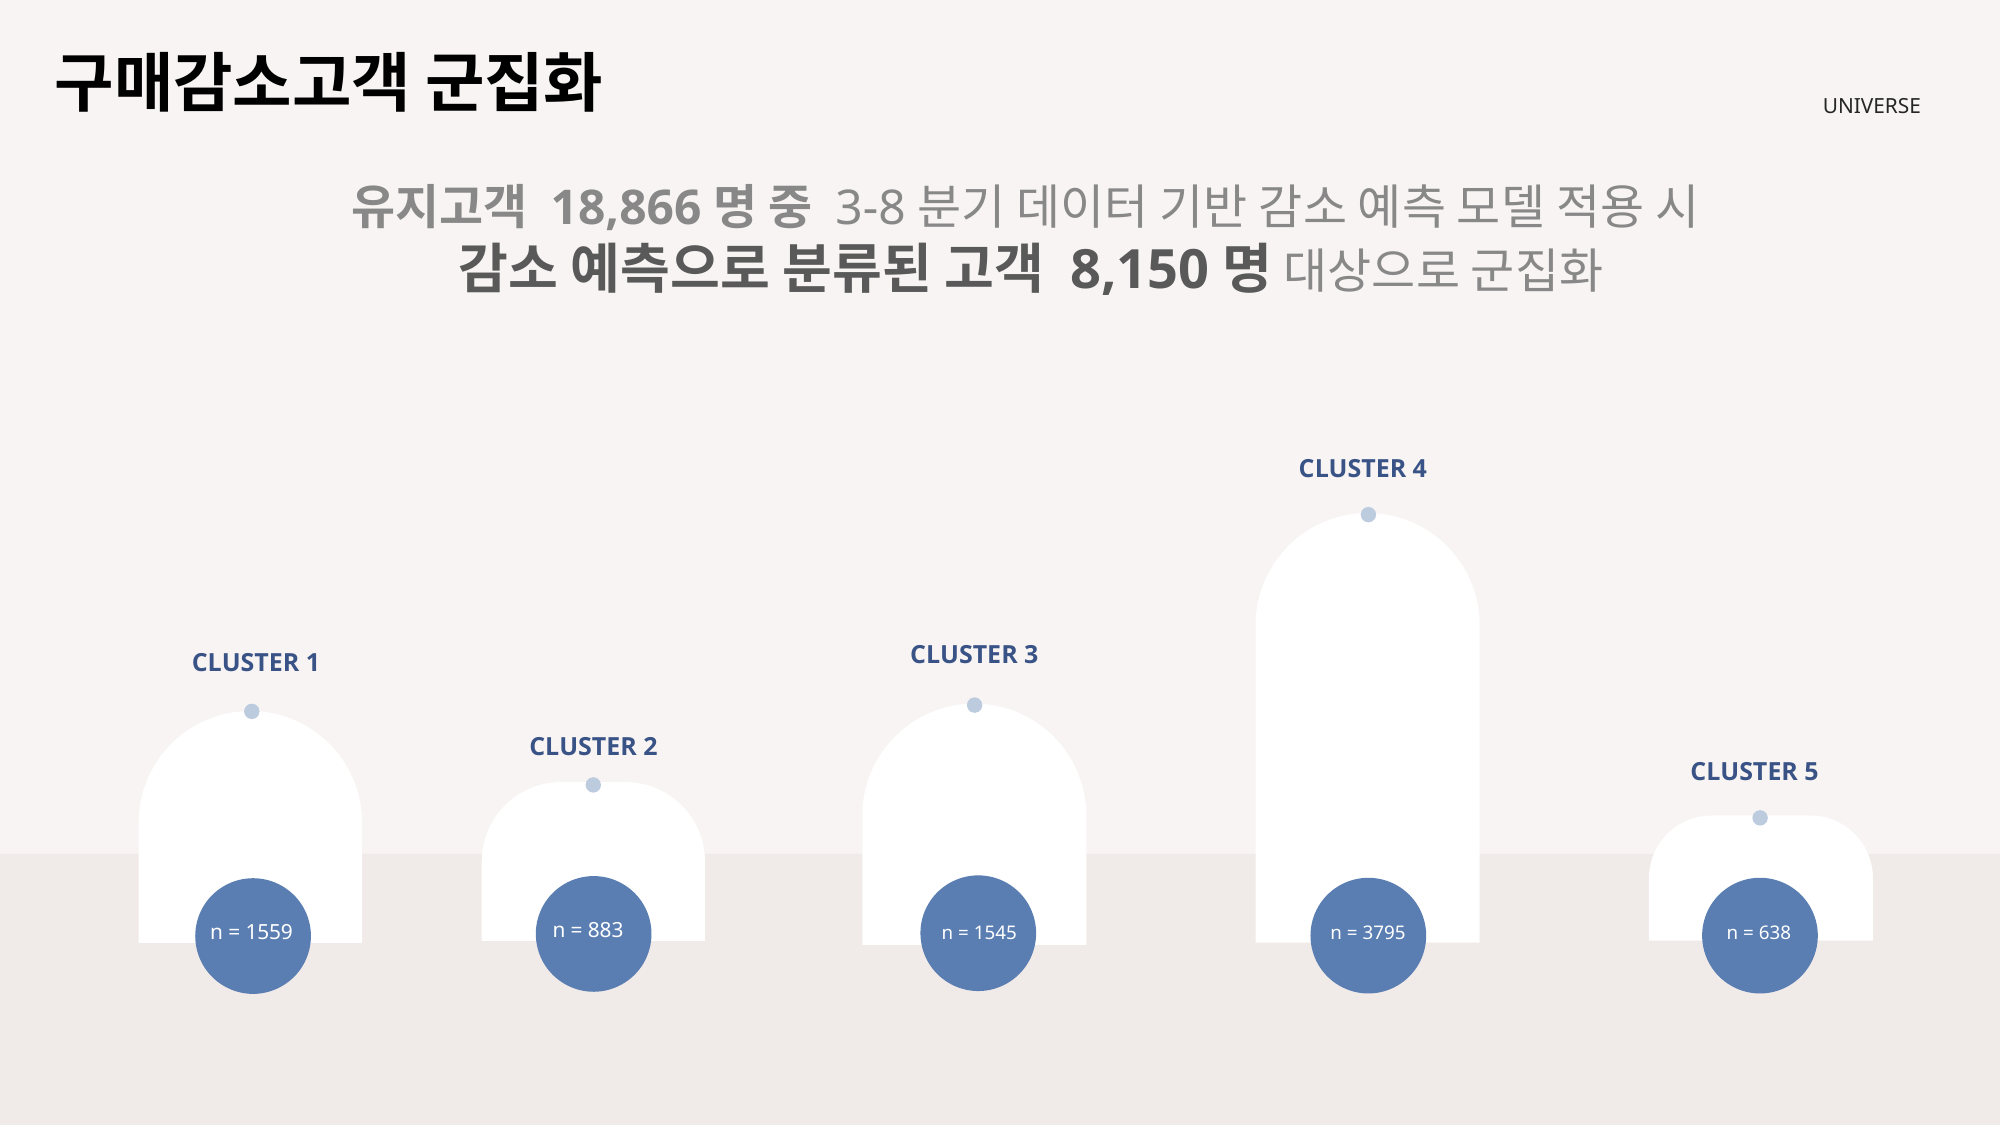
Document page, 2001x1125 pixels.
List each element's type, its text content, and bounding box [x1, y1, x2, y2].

text_box UNIVERSE [968, 84, 1936, 125]
text_box [199, 957, 307, 994]
text_box [966, 697, 983, 713]
text_box [539, 955, 648, 992]
text_box n = 638 [1711, 909, 1851, 955]
text_box n = 1545 [926, 909, 1066, 955]
text_box [1752, 810, 1768, 826]
text_box CLUSTER 5 [1643, 747, 1866, 794]
text_box [920, 875, 1032, 992]
text_box 구매감소고객 군집화 [39, 23, 826, 149]
text_box [0, 853, 2000, 1125]
text_box [481, 782, 706, 941]
text_box [203, 878, 303, 906]
text_box [585, 777, 602, 793]
text_box [138, 711, 363, 943]
text_box [1316, 877, 1420, 909]
text_box CLUSTER 2 [476, 722, 712, 768]
text_box [544, 876, 644, 904]
text_box [1310, 913, 1423, 994]
text_box [1648, 815, 1873, 941]
text_box 유지고객 18,866명 중 3-8분기 데이터 기반 감소 예측 모델 적용 시 감소 예측으로 분류된 고객 8,150명 대상으로 군집화 [178, 161, 1884, 352]
text_box [1702, 877, 1815, 994]
text_box [1360, 506, 1377, 523]
text_box n = 1559 [195, 906, 334, 957]
text_box CLUSTER 4 [1251, 444, 1475, 491]
text_box [862, 703, 1087, 945]
text_box CLUSTER 3 [856, 631, 1093, 677]
text_box CLUSTER 1 [145, 638, 367, 684]
text_box [244, 703, 260, 720]
text_box n = 3795 [1315, 909, 1455, 955]
text_box [1255, 513, 1480, 943]
text_box n = 883 [537, 904, 677, 955]
